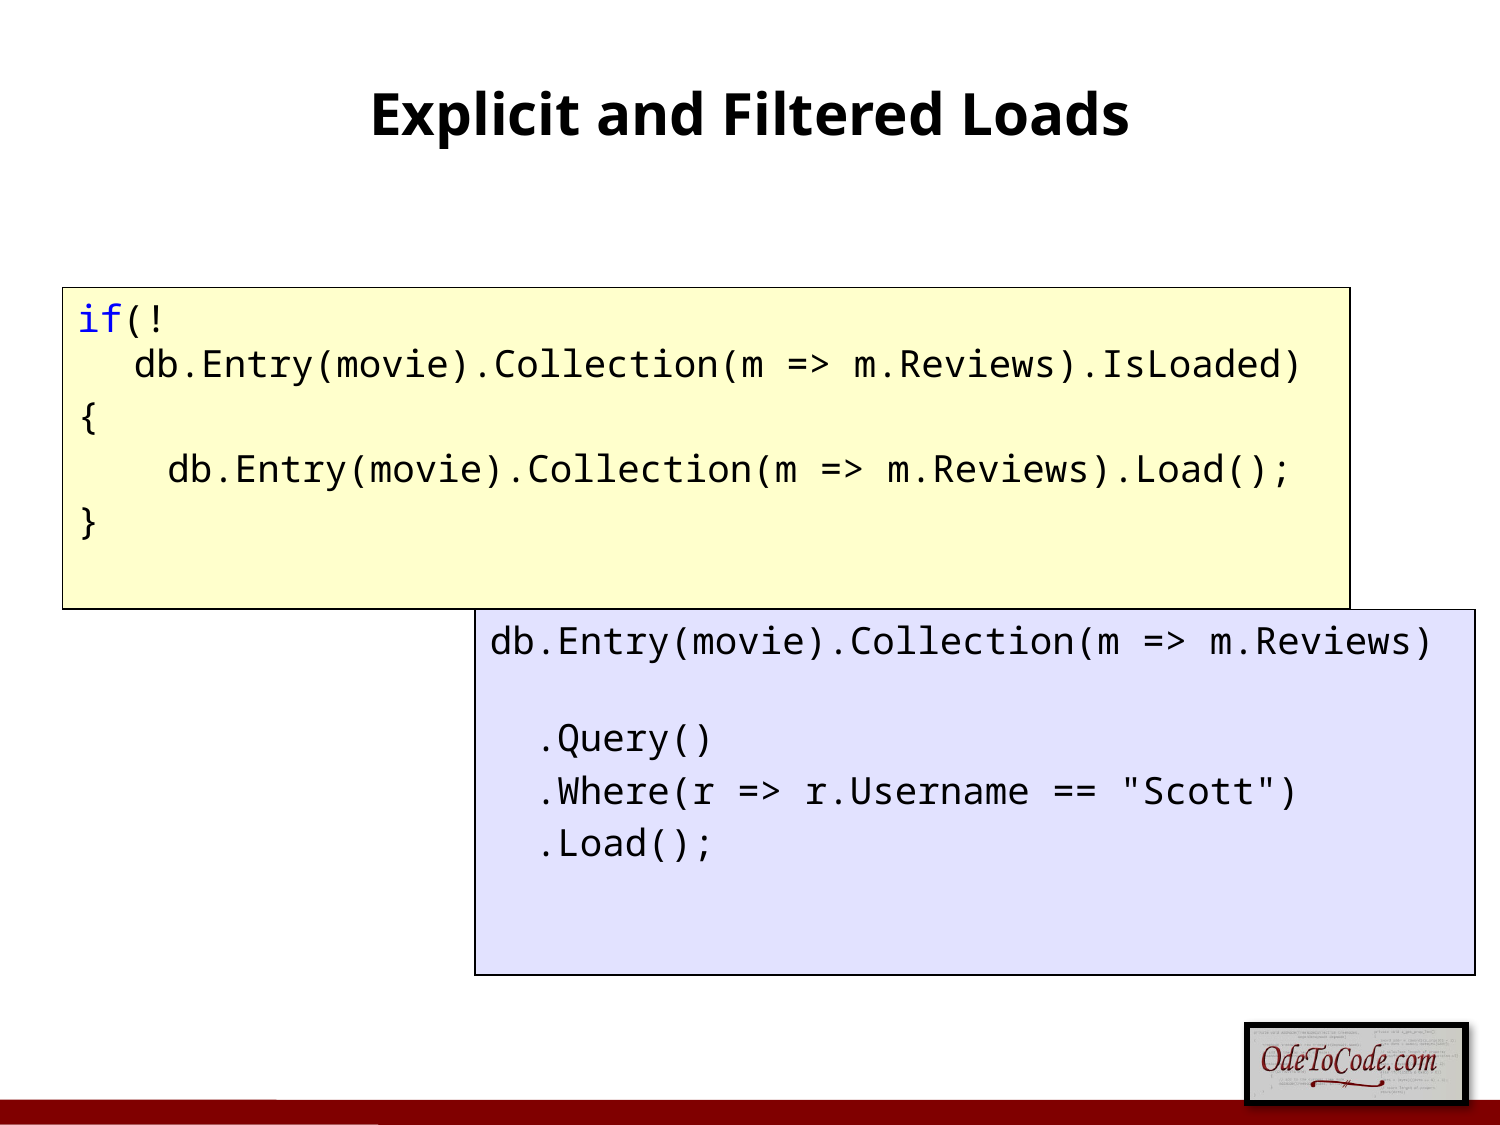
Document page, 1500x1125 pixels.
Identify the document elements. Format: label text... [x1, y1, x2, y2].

title Explicit and Filtered Loads [74, 49, 1426, 176]
text_box if(!db.Entry(movie).Collection(m => m.Reviews).IsLoaded) { db.Entry(movie).Collection(m => m.Reviews).Load(); } [62, 287, 1350, 610]
picture [1250, 1028, 1462, 1100]
text_box db.Entry(movie).Collection(m => m.Reviews) .Query() .Where(r => r.Username == "Scott") .Load(); [474, 609, 1475, 975]
